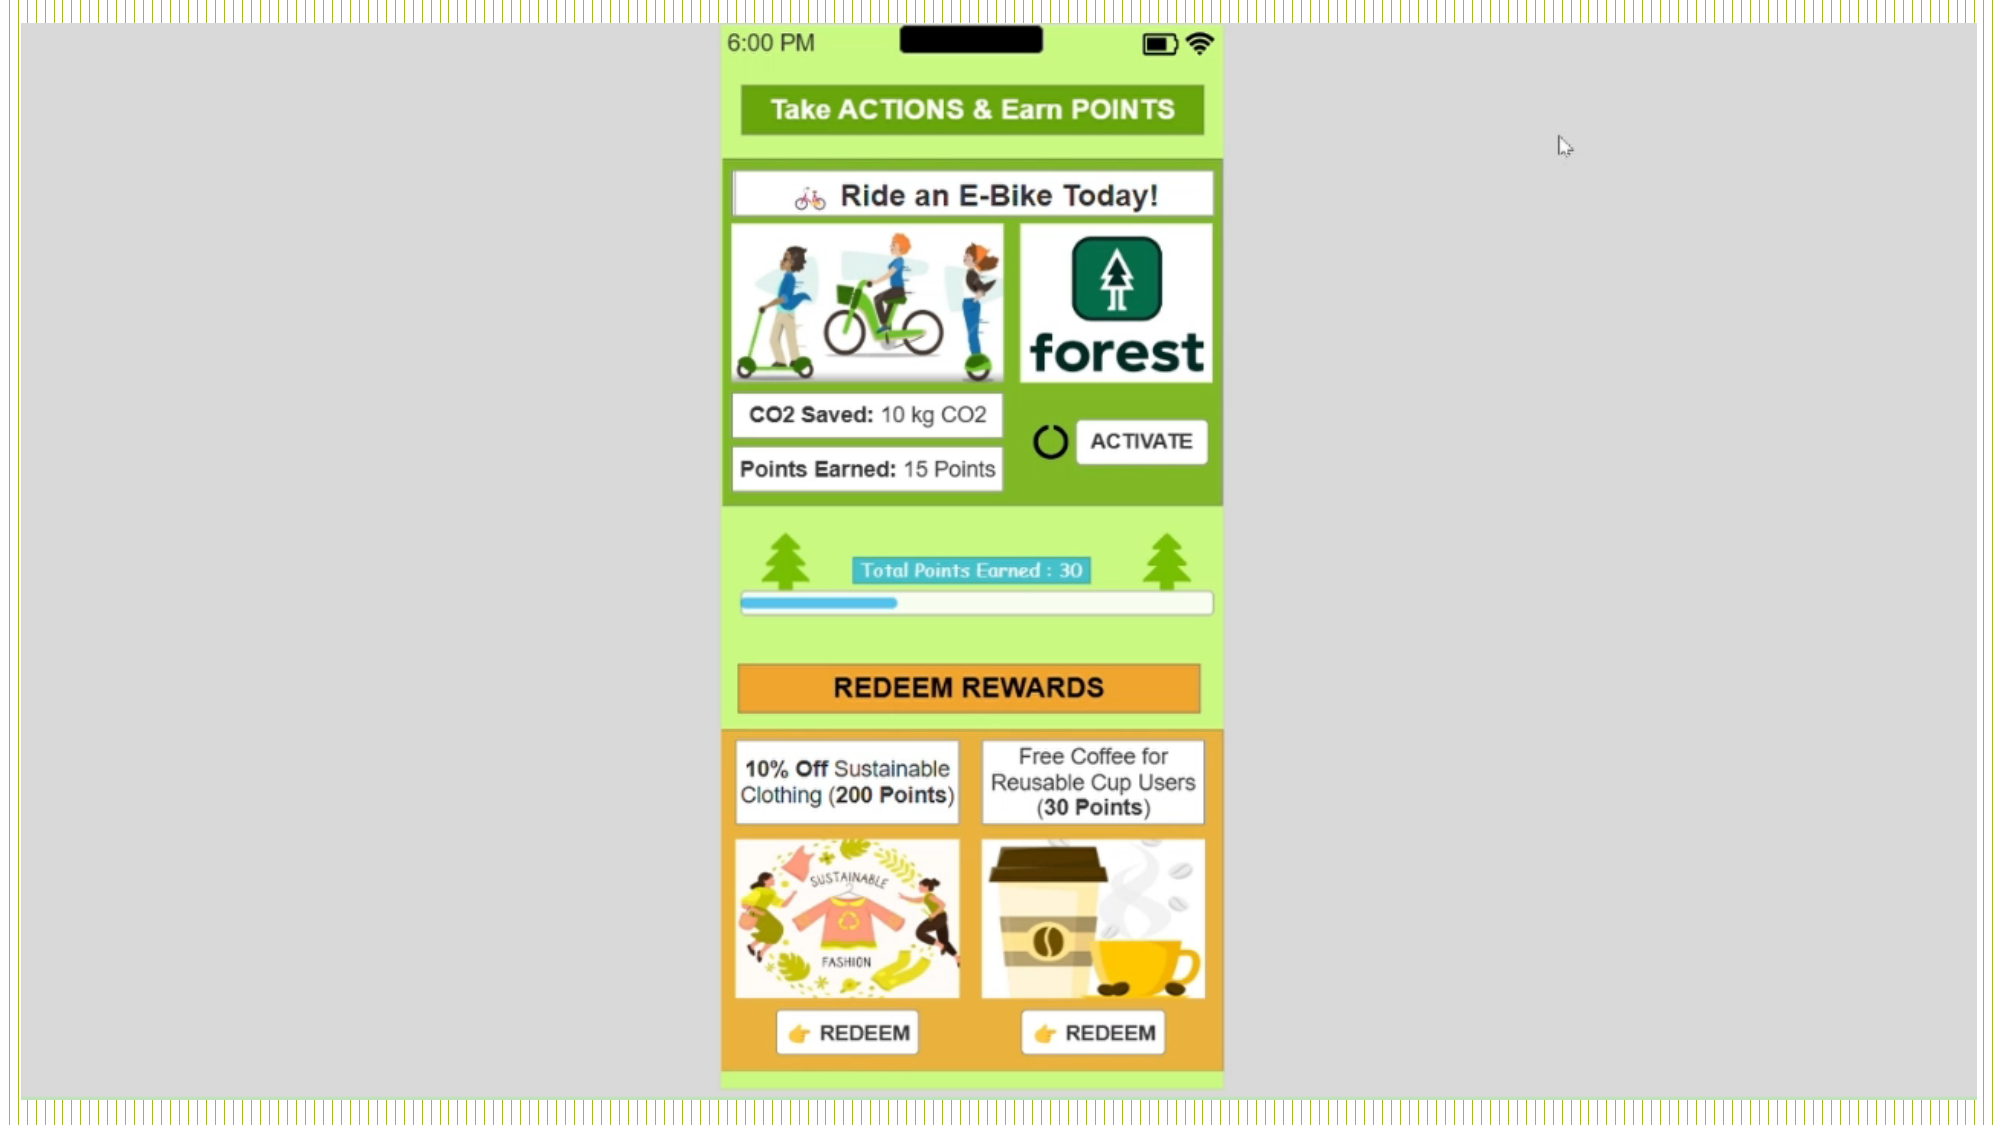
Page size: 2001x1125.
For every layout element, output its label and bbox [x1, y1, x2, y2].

text_box [20, 22, 1978, 1101]
